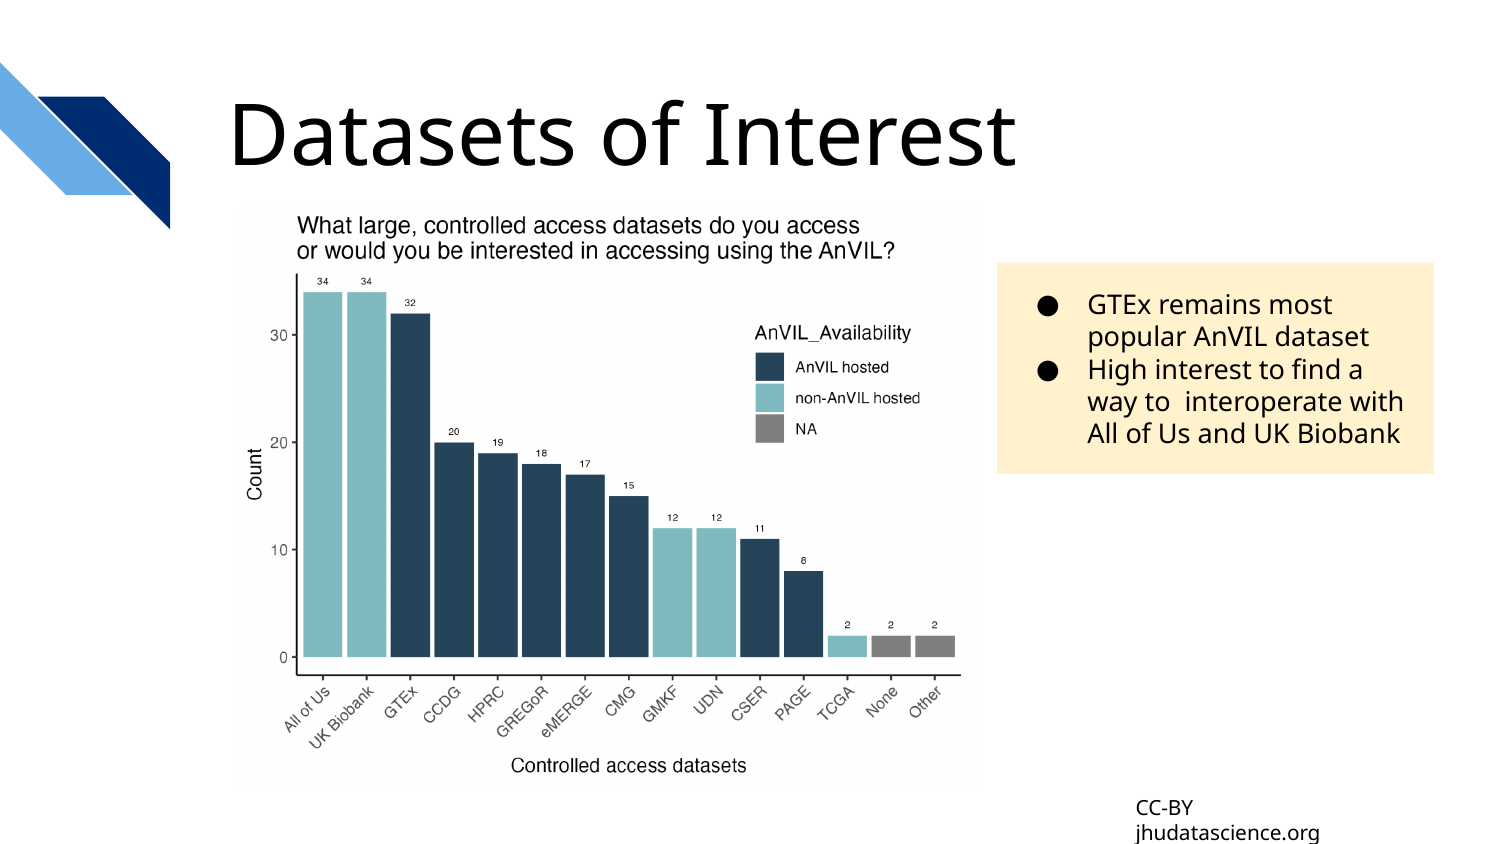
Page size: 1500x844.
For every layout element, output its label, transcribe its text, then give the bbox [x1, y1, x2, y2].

text_box GTEx remains most popular AnVIL dataset High interest to find a way to interoperate with All of Us and UK Biobank [997, 262, 1434, 474]
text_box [237, 205, 978, 786]
title Datasets of Interest [212, 64, 1494, 215]
